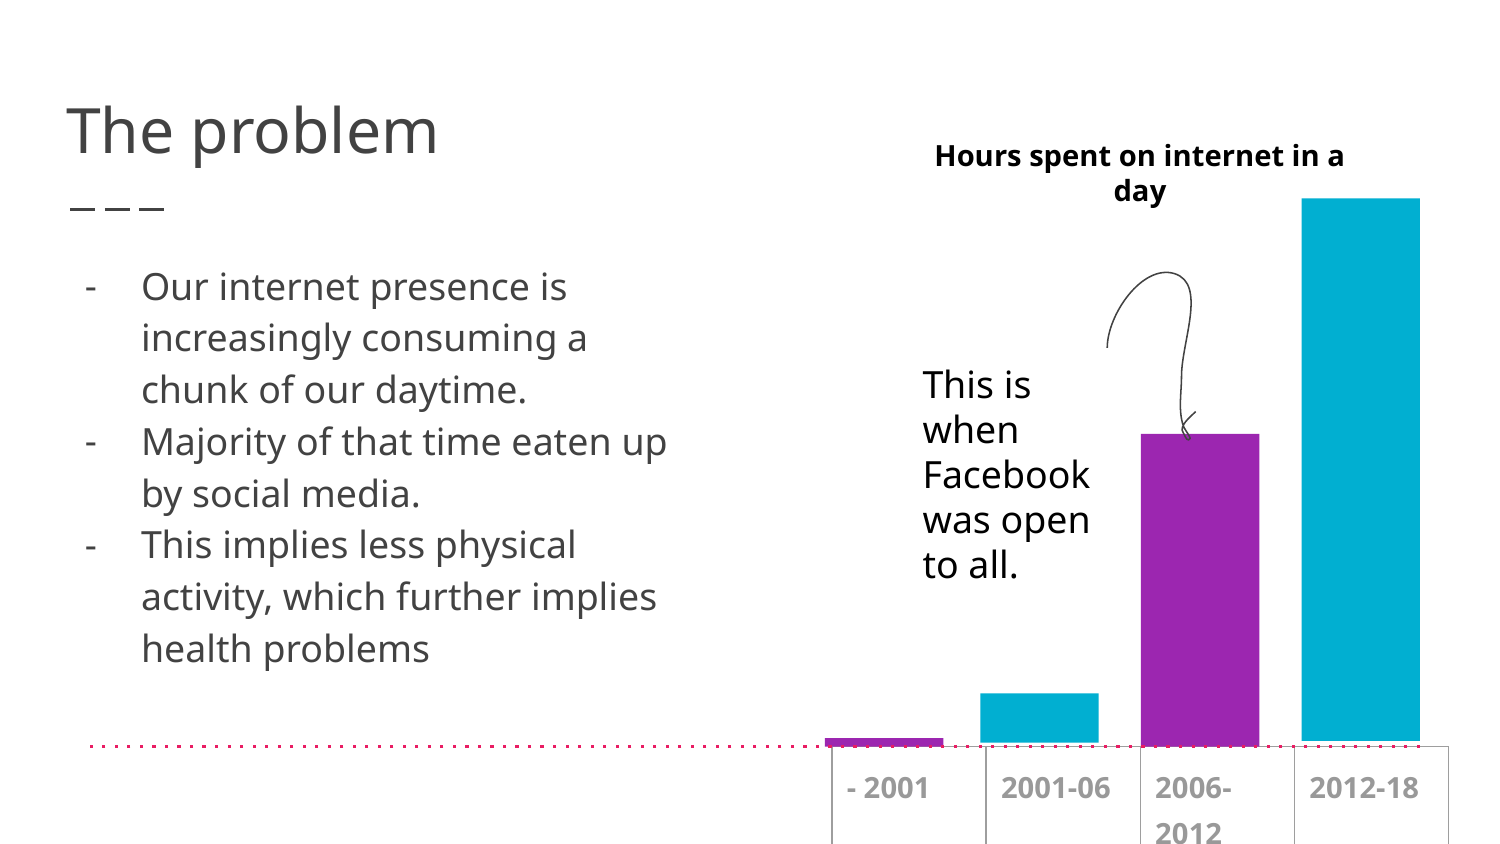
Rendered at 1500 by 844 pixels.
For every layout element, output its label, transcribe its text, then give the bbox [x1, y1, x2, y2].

text_box [824, 738, 944, 746]
table_header 2001-06 [987, 756, 1140, 844]
text_box Hours spent on internet in a day [900, 122, 1380, 193]
list Our internet presence is increasingly consuming a chunk of our daytime. Majority of that time eaten up by social media. This implies less physical activity, which further implies health problems [51, 240, 708, 750]
text_box [1140, 433, 1260, 746]
text_box [1107, 272, 1196, 440]
title The problem [51, 61, 1449, 182]
table_header - 2001 [833, 756, 985, 844]
text_box This is when Facebook was open to all. [907, 346, 1141, 417]
table_header 2012-18 [1295, 747, 1448, 844]
table_header 2006-2012 [1141, 756, 1294, 844]
text_box [1301, 198, 1420, 741]
text_box [980, 693, 1099, 743]
